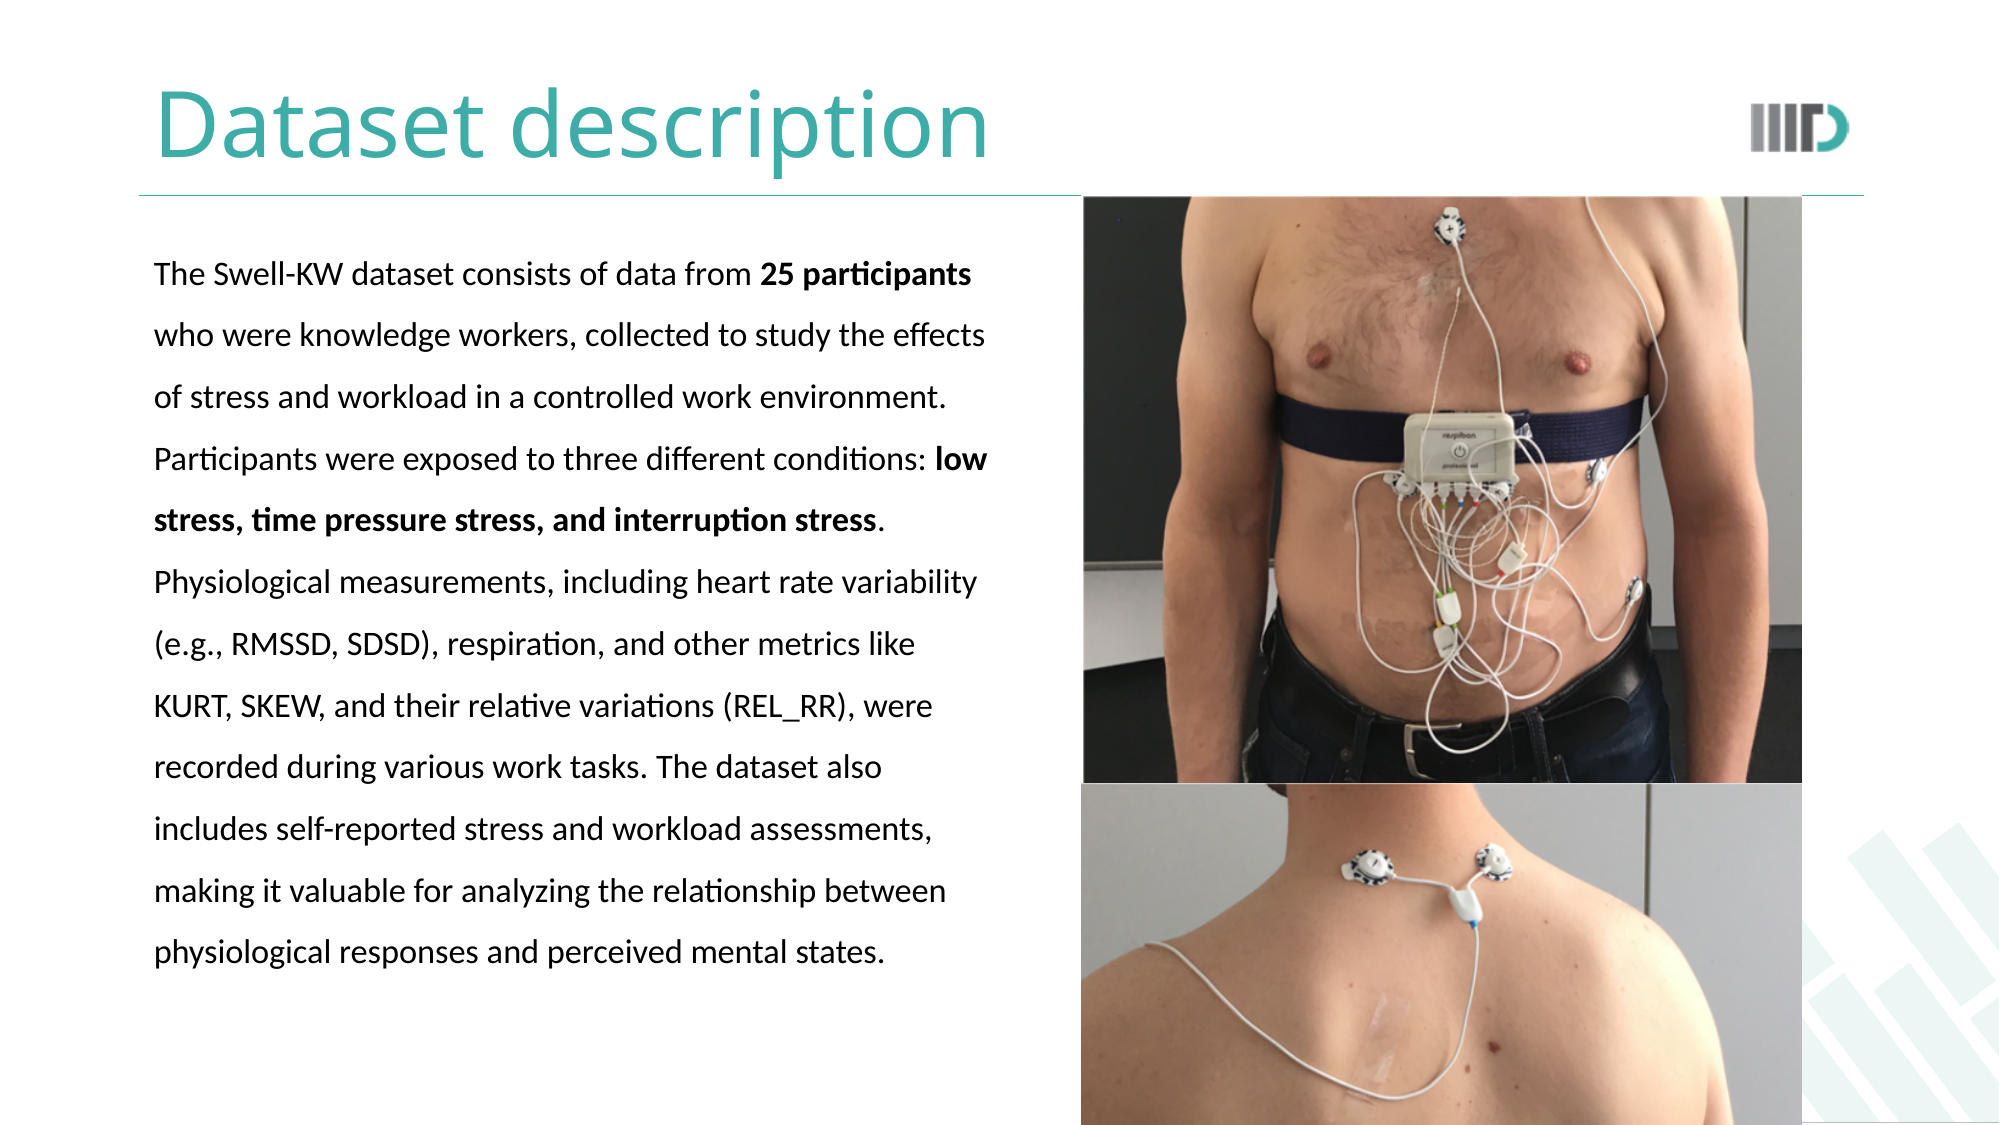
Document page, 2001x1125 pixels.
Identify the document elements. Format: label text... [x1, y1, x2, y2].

title Dataset description [138, 60, 1689, 196]
picture [1732, 91, 1864, 165]
list The Swell-KW dataset consists of data from 25 participants who were knowledge workers, collected to study the effects of stress and workload in a controlled work environment. Participants were exposed to three different conditions: low stress, time pressure stress, and interruption stress. Physiological measurements, including heart rate variability (e.g., RMSSD, SDSD), respiration, and other metrics like KURT, SKEW, and their relative variations (REL_RR), were recorded during various work tasks. The dataset also includes self-reported stress and workload assessments, making it valuable for analyzing the relationship between physiological responses and perceived mental states. [138, 222, 1009, 1010]
picture [1081, 195, 2000, 1125]
